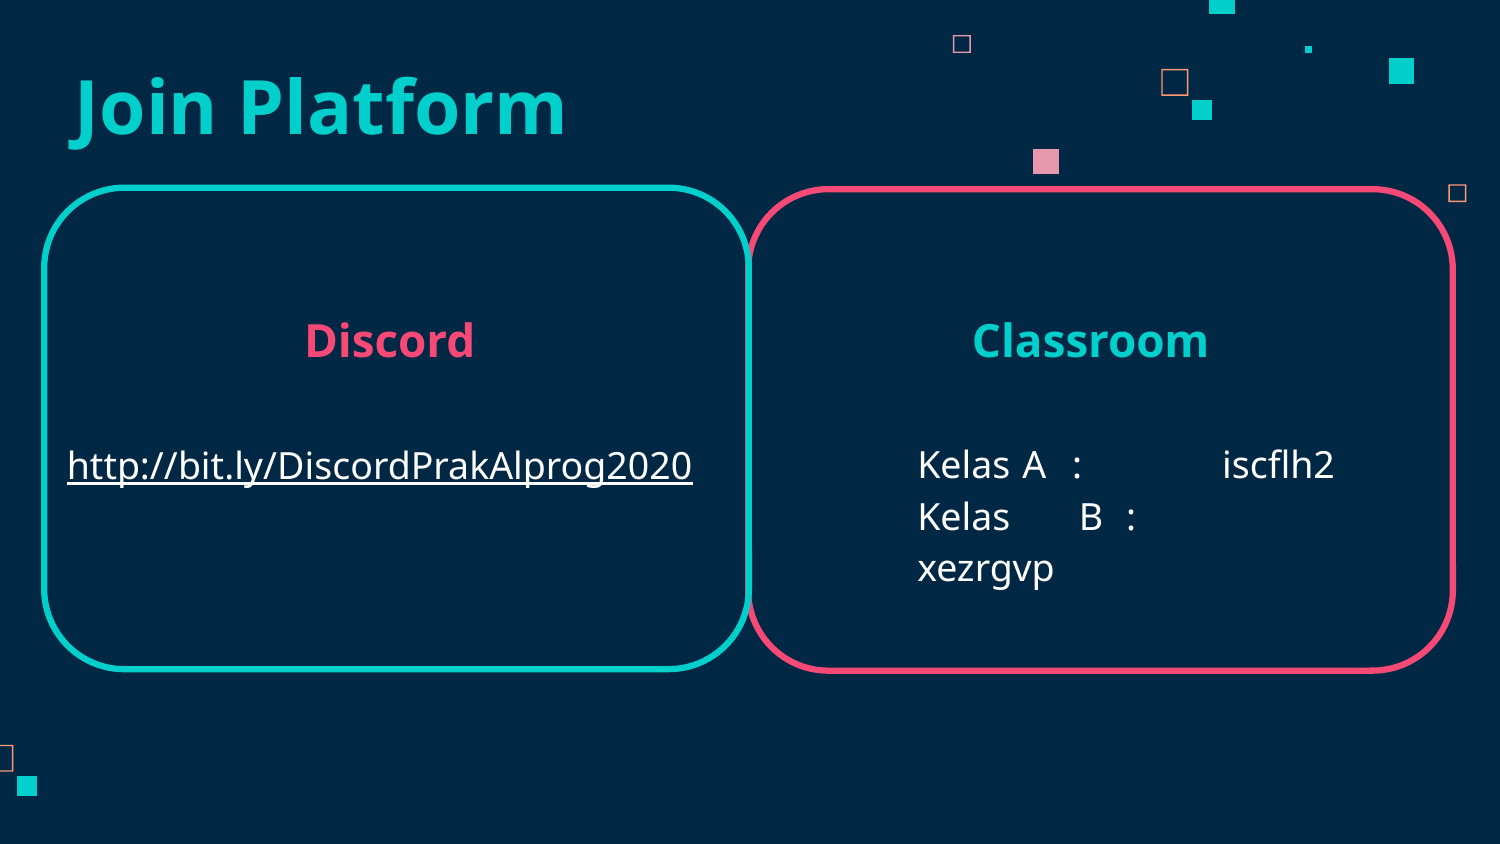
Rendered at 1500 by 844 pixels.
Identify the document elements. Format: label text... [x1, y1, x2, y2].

text_box Classroom [928, 288, 1253, 357]
text_box [748, 189, 1453, 671]
text_box [44, 187, 749, 670]
text_box Kelas A : iscflh2 Kelas B : xezrgvp [902, 418, 1350, 563]
text_box Join Platform [59, 44, 1017, 155]
